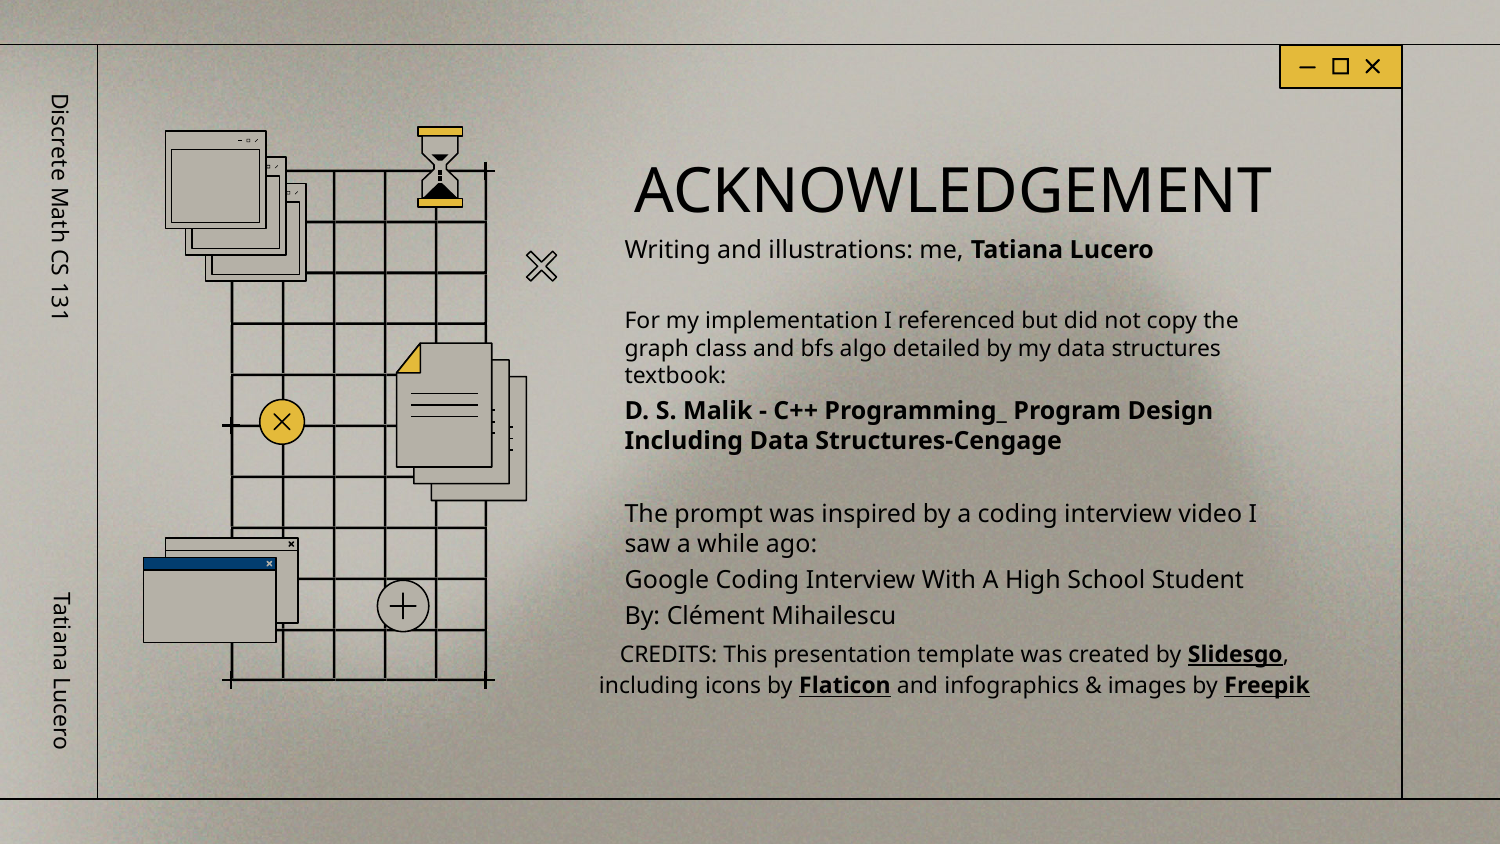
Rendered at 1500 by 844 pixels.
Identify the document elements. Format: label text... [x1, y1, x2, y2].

picture [0, 45, 97, 798]
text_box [222, 161, 495, 689]
picture [0, 800, 1500, 844]
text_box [165, 130, 307, 282]
picture [0, 0, 1500, 44]
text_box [1279, 44, 1402, 89]
picture [1403, 45, 1500, 798]
subtitle Tatiana Lucero [46, 455, 80, 766]
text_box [377, 580, 430, 632]
subtitle Discrete Math CS 131 [46, 78, 80, 427]
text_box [250, 389, 314, 454]
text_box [396, 342, 527, 501]
title ACKNOWLEDGEMENT [532, 105, 1375, 270]
picture [98, 45, 1401, 798]
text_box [417, 126, 463, 208]
subtitle Writing and illustrations: me, Tatiana Lucero For my implementation I referenced but did not copy the graph class and bfs algo detailed by my data structures textbook: D. S. Malik - C++ Programming_ Program Design Including Data Structures-Cengage The prompt was inspired by a coding interview video I saw a while ago: Google Coding Interview With A High School Student By: Clément Mihailescu [609, 234, 1314, 665]
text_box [143, 537, 299, 643]
